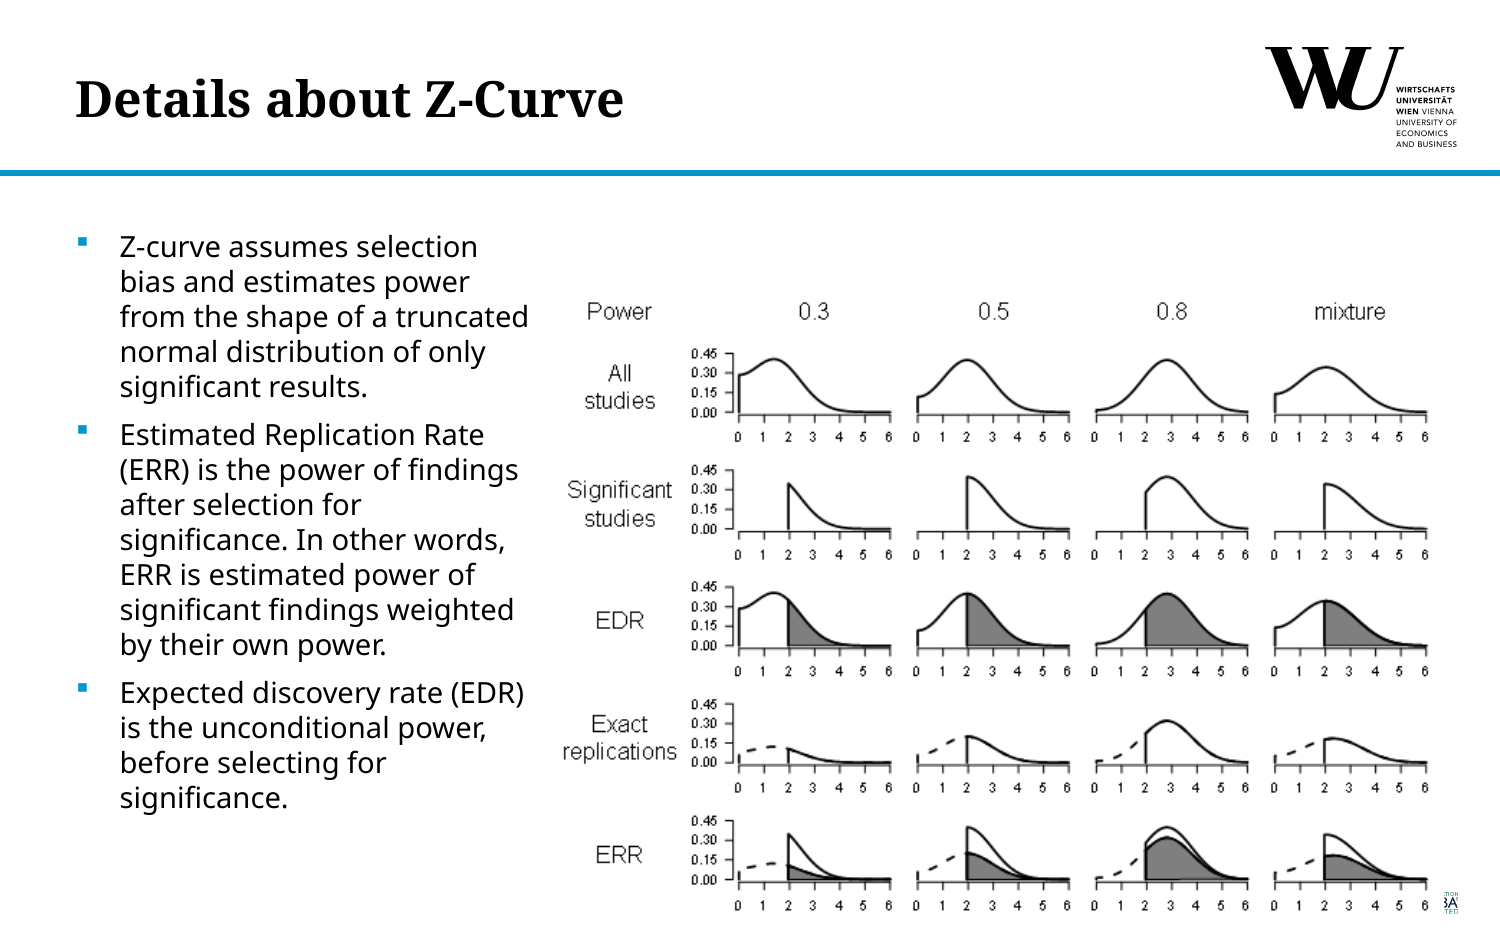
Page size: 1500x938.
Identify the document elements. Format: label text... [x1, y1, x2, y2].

list Z-curve assumes selection bias and estimates power from the shape of a truncated normal distribution of only significant results. Estimated Replication Rate (ERR) is the power of findings after selection for significance. In other words, ERR is estimated power of significant findings weighted by their own power. Expected discovery rate (EDR) is the unconditional power, before selecting for significance. [75, 220, 534, 853]
title Details about Z-Curve [75, 22, 1198, 172]
picture [1265, 47, 1457, 149]
picture [547, 294, 1458, 915]
